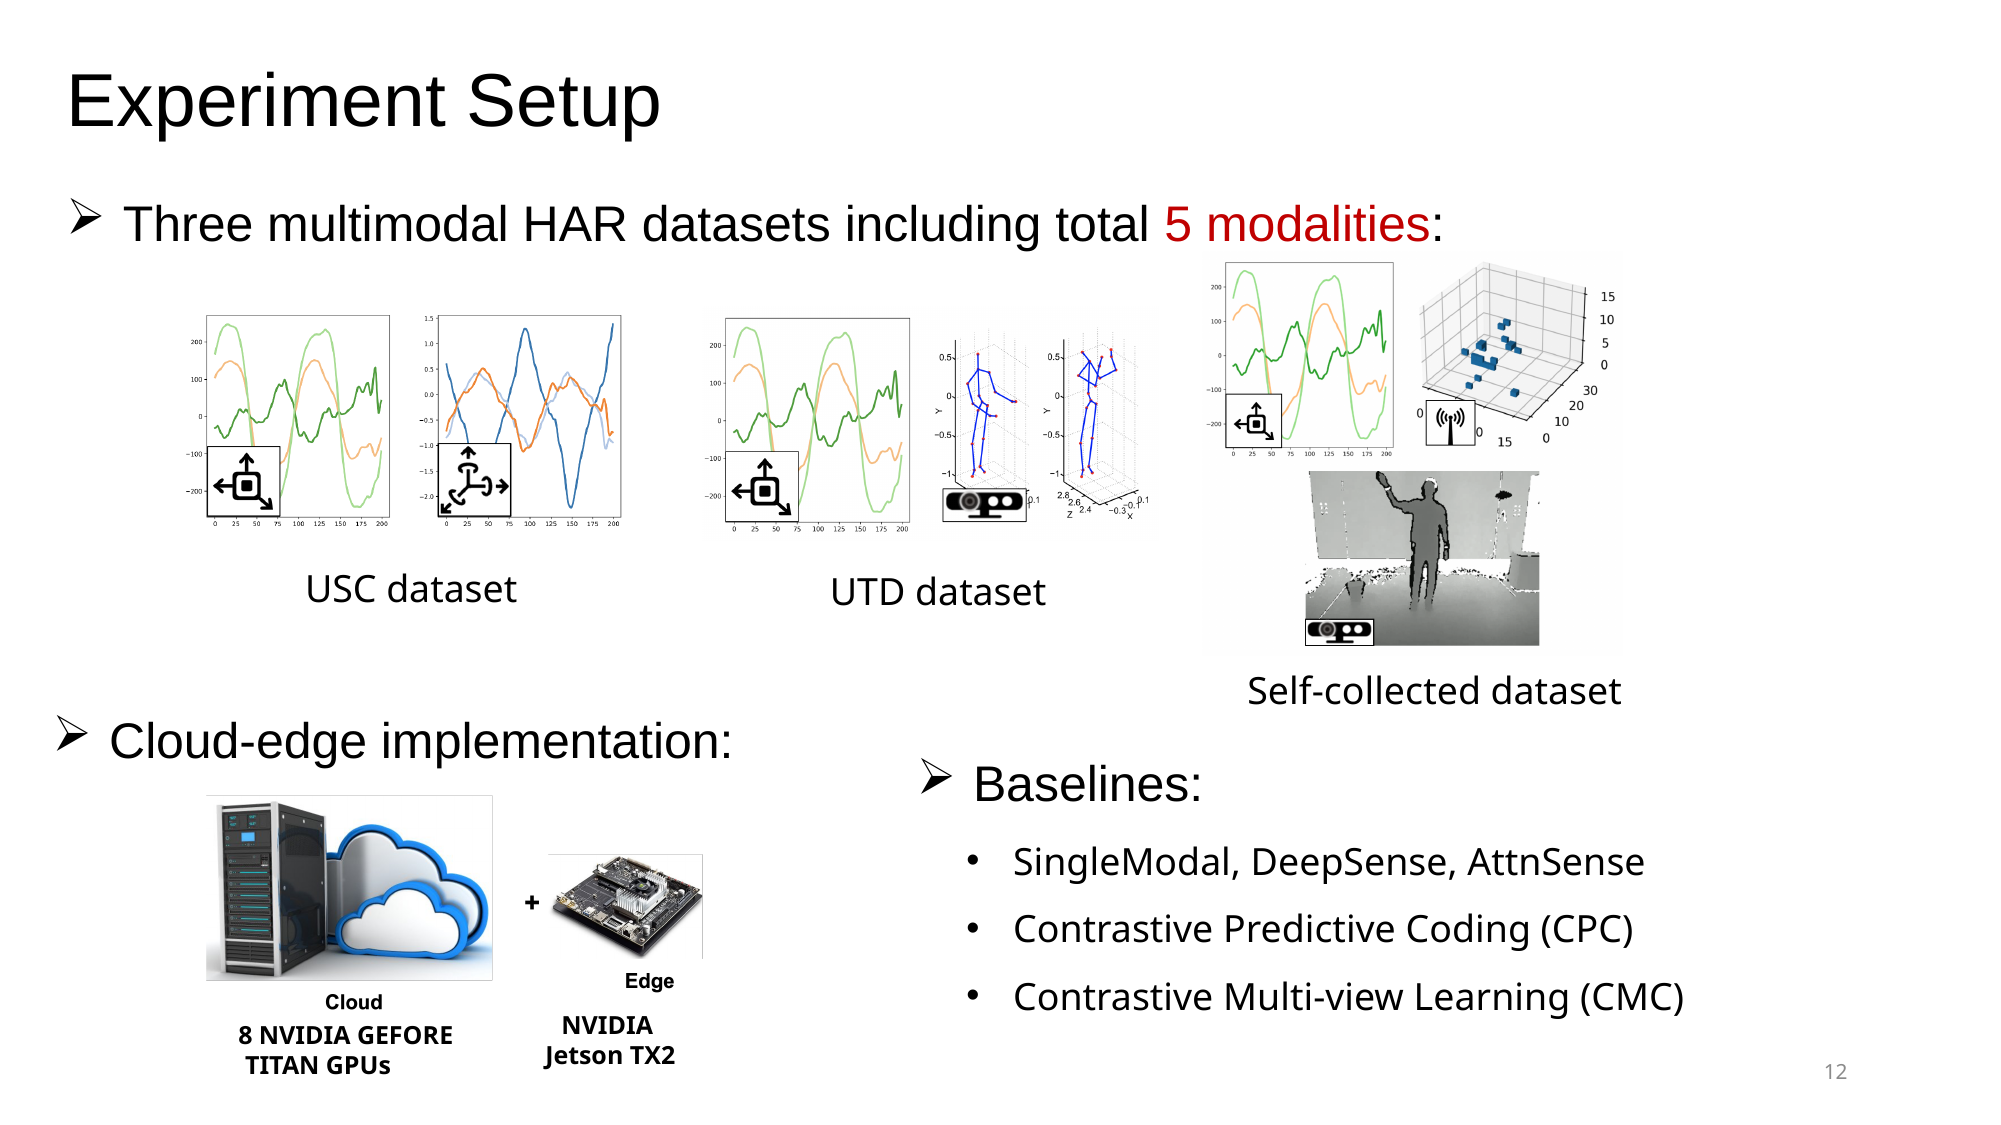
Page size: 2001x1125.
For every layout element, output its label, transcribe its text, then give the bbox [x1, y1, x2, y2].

title Experiment Setup [51, 19, 1880, 151]
text_box Cloud-edge implementation: [38, 708, 826, 777]
text_box Three multimodal HAR datasets including total 5 modalities: [51, 191, 1694, 260]
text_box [180, 299, 637, 613]
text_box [901, 751, 1705, 1021]
text_box UTD dataset [814, 541, 1094, 621]
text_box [206, 795, 703, 1088]
text_box Self-collected dataset [1232, 636, 1652, 719]
picture [702, 306, 1159, 541]
picture [1202, 251, 1623, 657]
slide_number 12 [1412, 1042, 1863, 1103]
